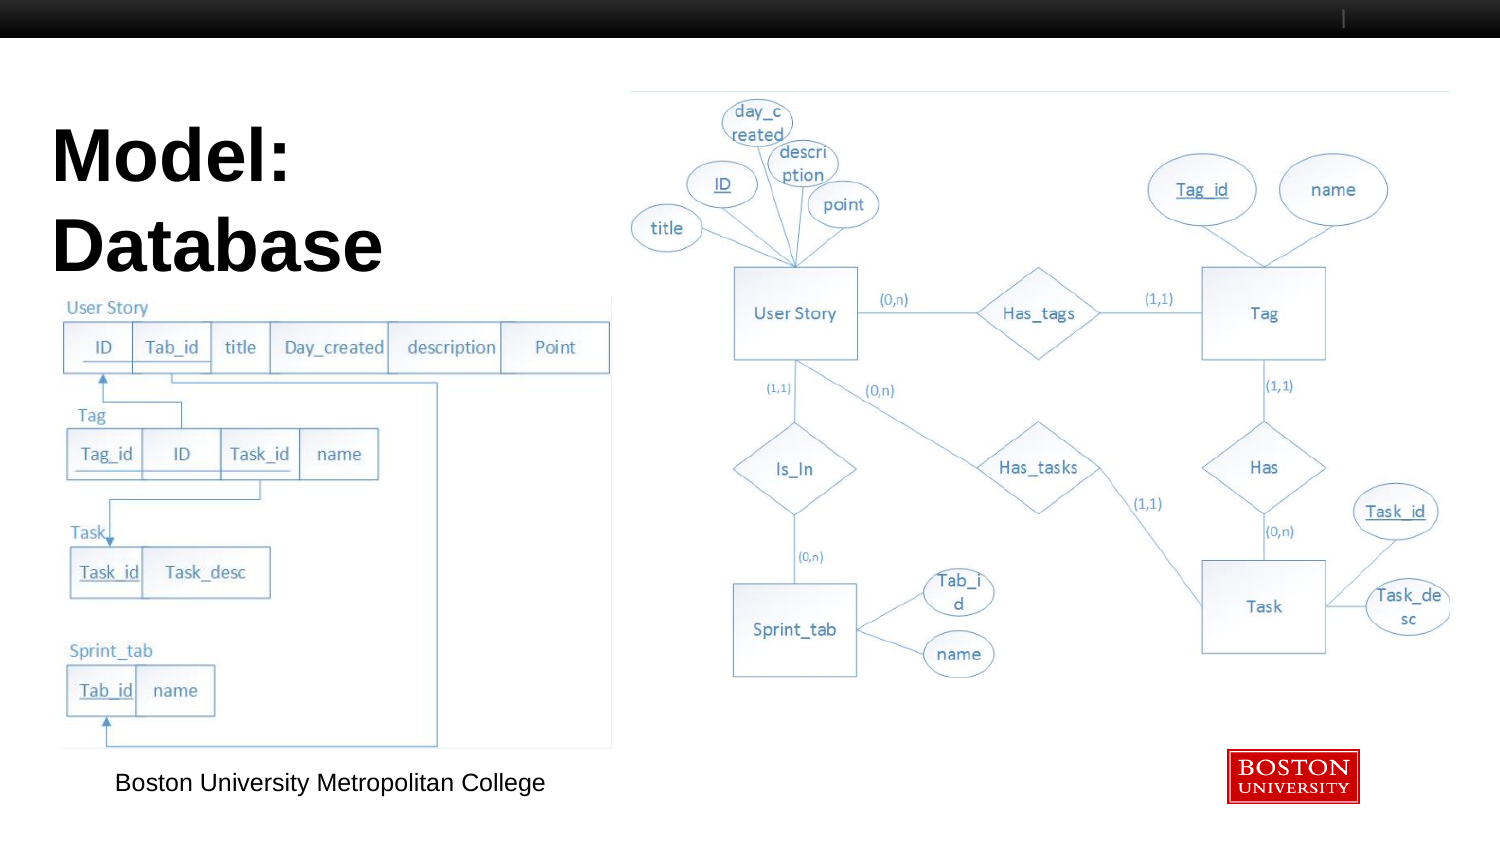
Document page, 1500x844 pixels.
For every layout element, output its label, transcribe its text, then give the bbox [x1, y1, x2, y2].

title Model: Database [36, 91, 628, 177]
picture [1227, 749, 1360, 804]
picture [59, 296, 612, 749]
picture [629, 91, 1450, 678]
